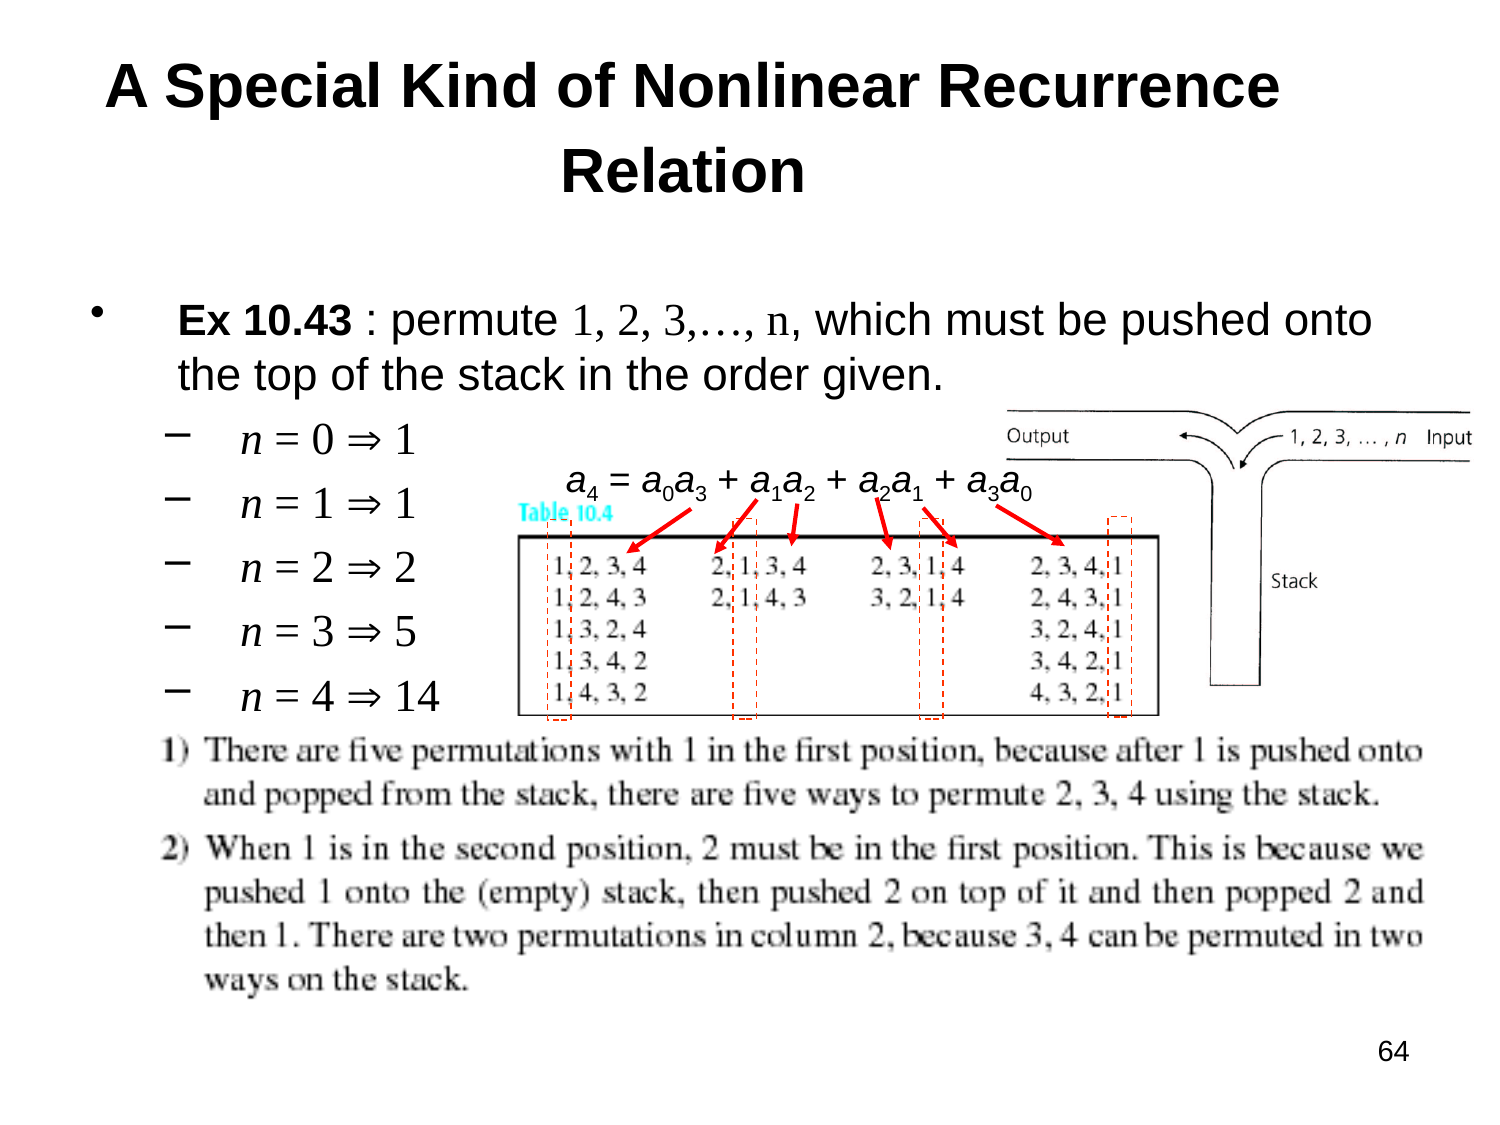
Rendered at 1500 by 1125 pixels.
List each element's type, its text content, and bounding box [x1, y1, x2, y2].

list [490, 482, 1176, 716]
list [998, 404, 1474, 717]
slide_number 64 [1074, 1024, 1425, 1103]
text_box a4 = a0a3 + a1a2 + a2a1 + a3a0 [551, 447, 998, 482]
list Ex 10.43 : permute 1, 2, 3,…, n, which must be pushed onto the top of the stack in the order given. n = 0  1 n = 1  1 n = 2  2 n = 3  5 n = 4  14 [75, 282, 1424, 1006]
picture [159, 716, 1447, 1003]
title A Special Kind of Nonlinear Recurrence Relation [75, 20, 1313, 233]
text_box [626, 497, 1065, 555]
